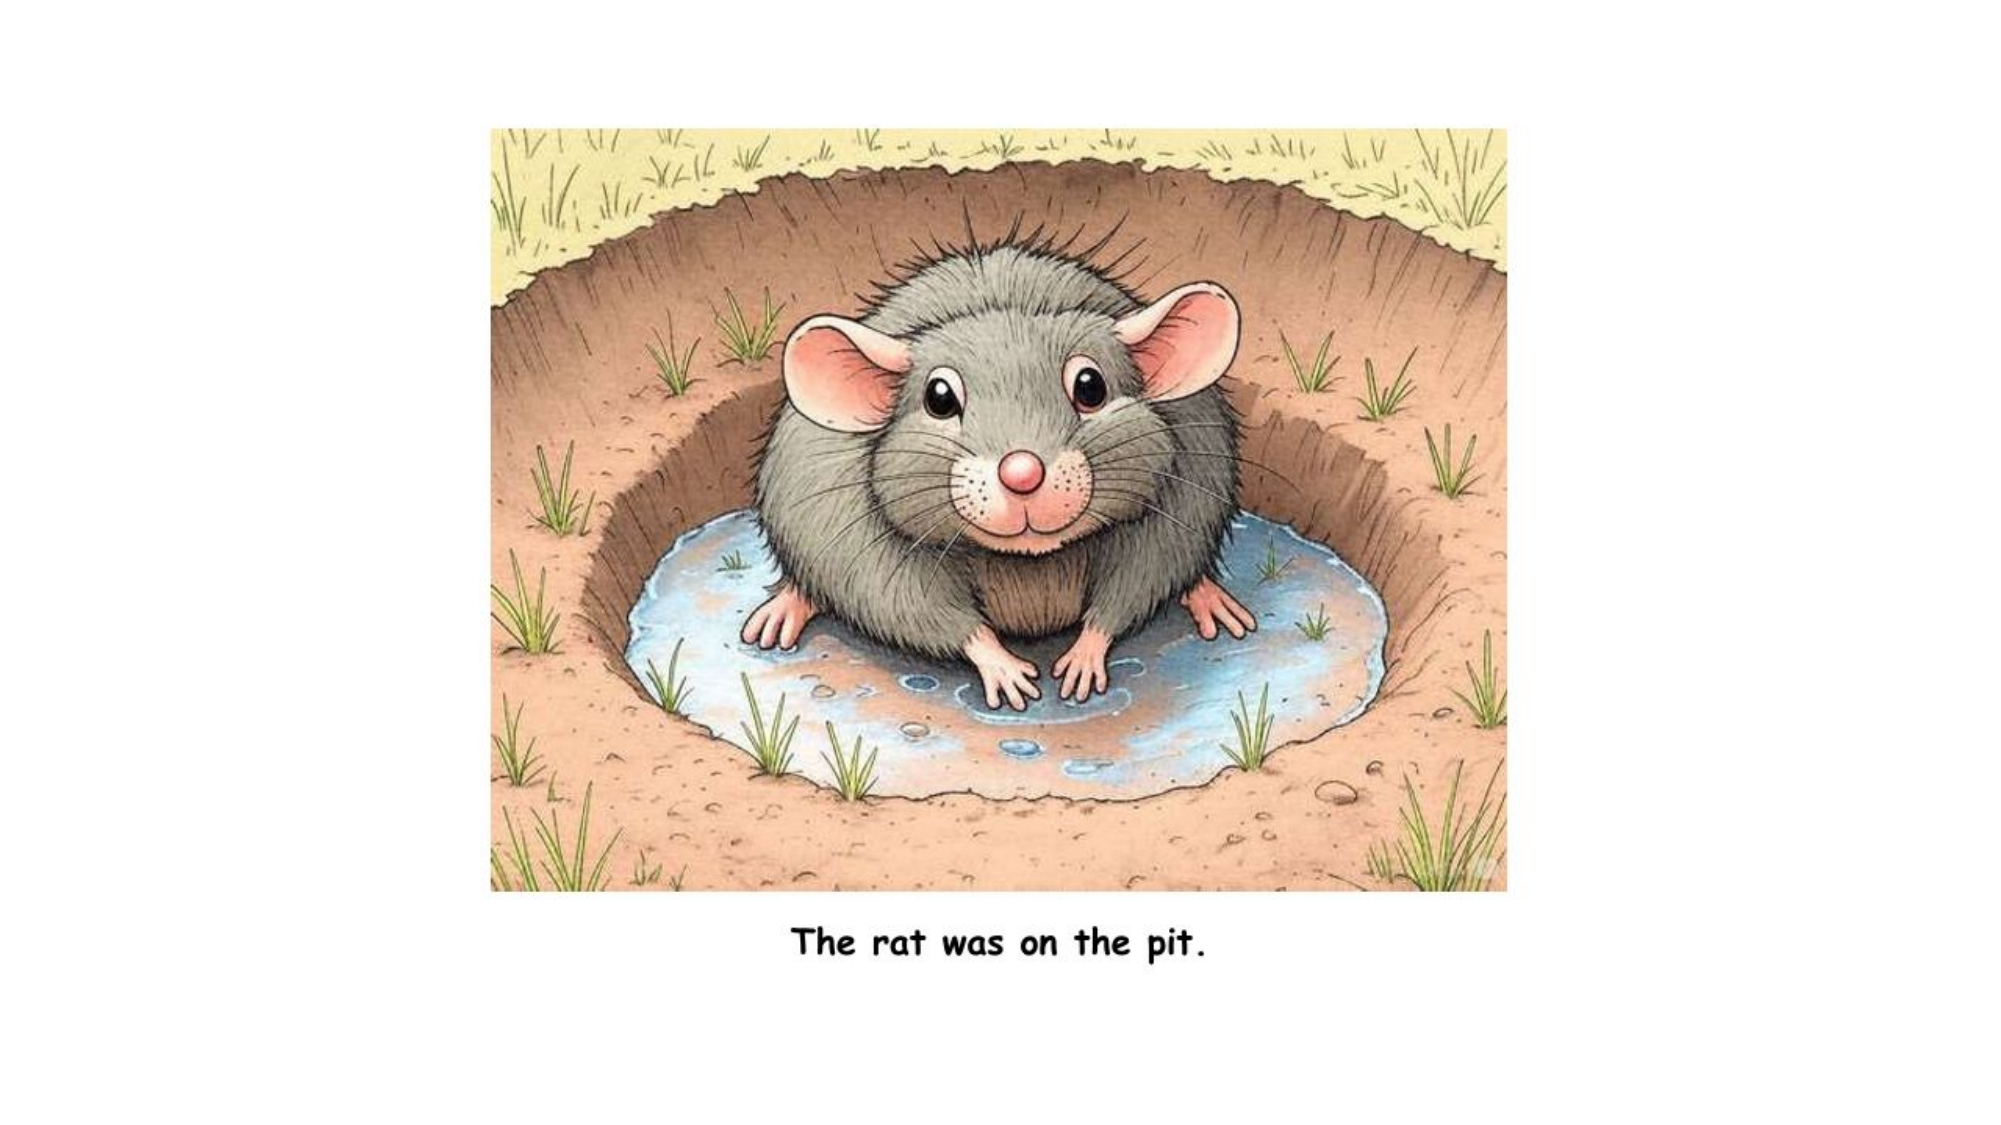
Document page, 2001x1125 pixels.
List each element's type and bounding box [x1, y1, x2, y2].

picture [455, 49, 1545, 1076]
